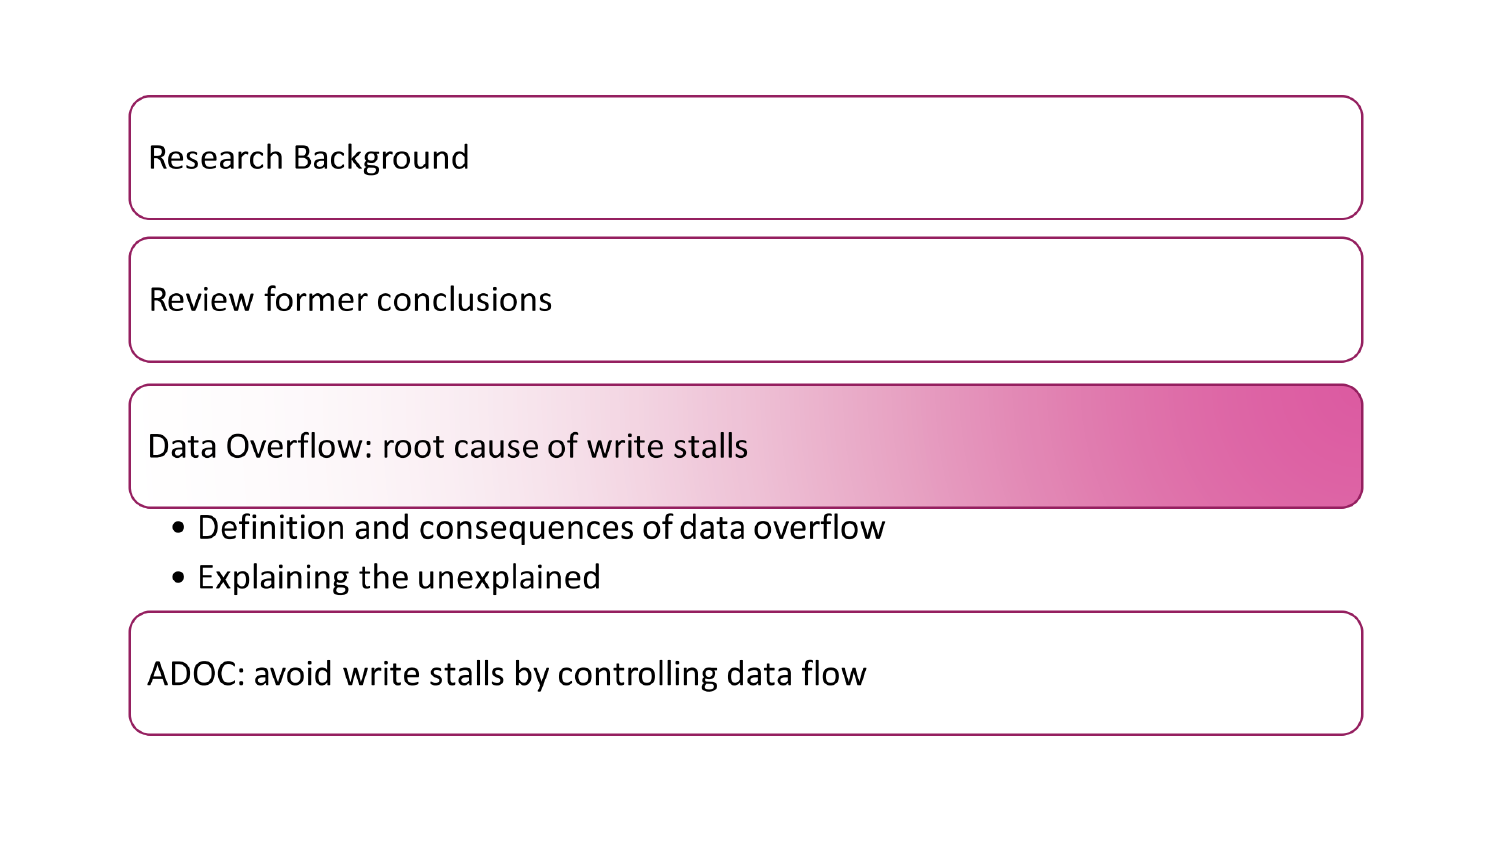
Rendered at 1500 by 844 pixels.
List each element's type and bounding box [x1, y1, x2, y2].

picture [104, 67, 1396, 768]
